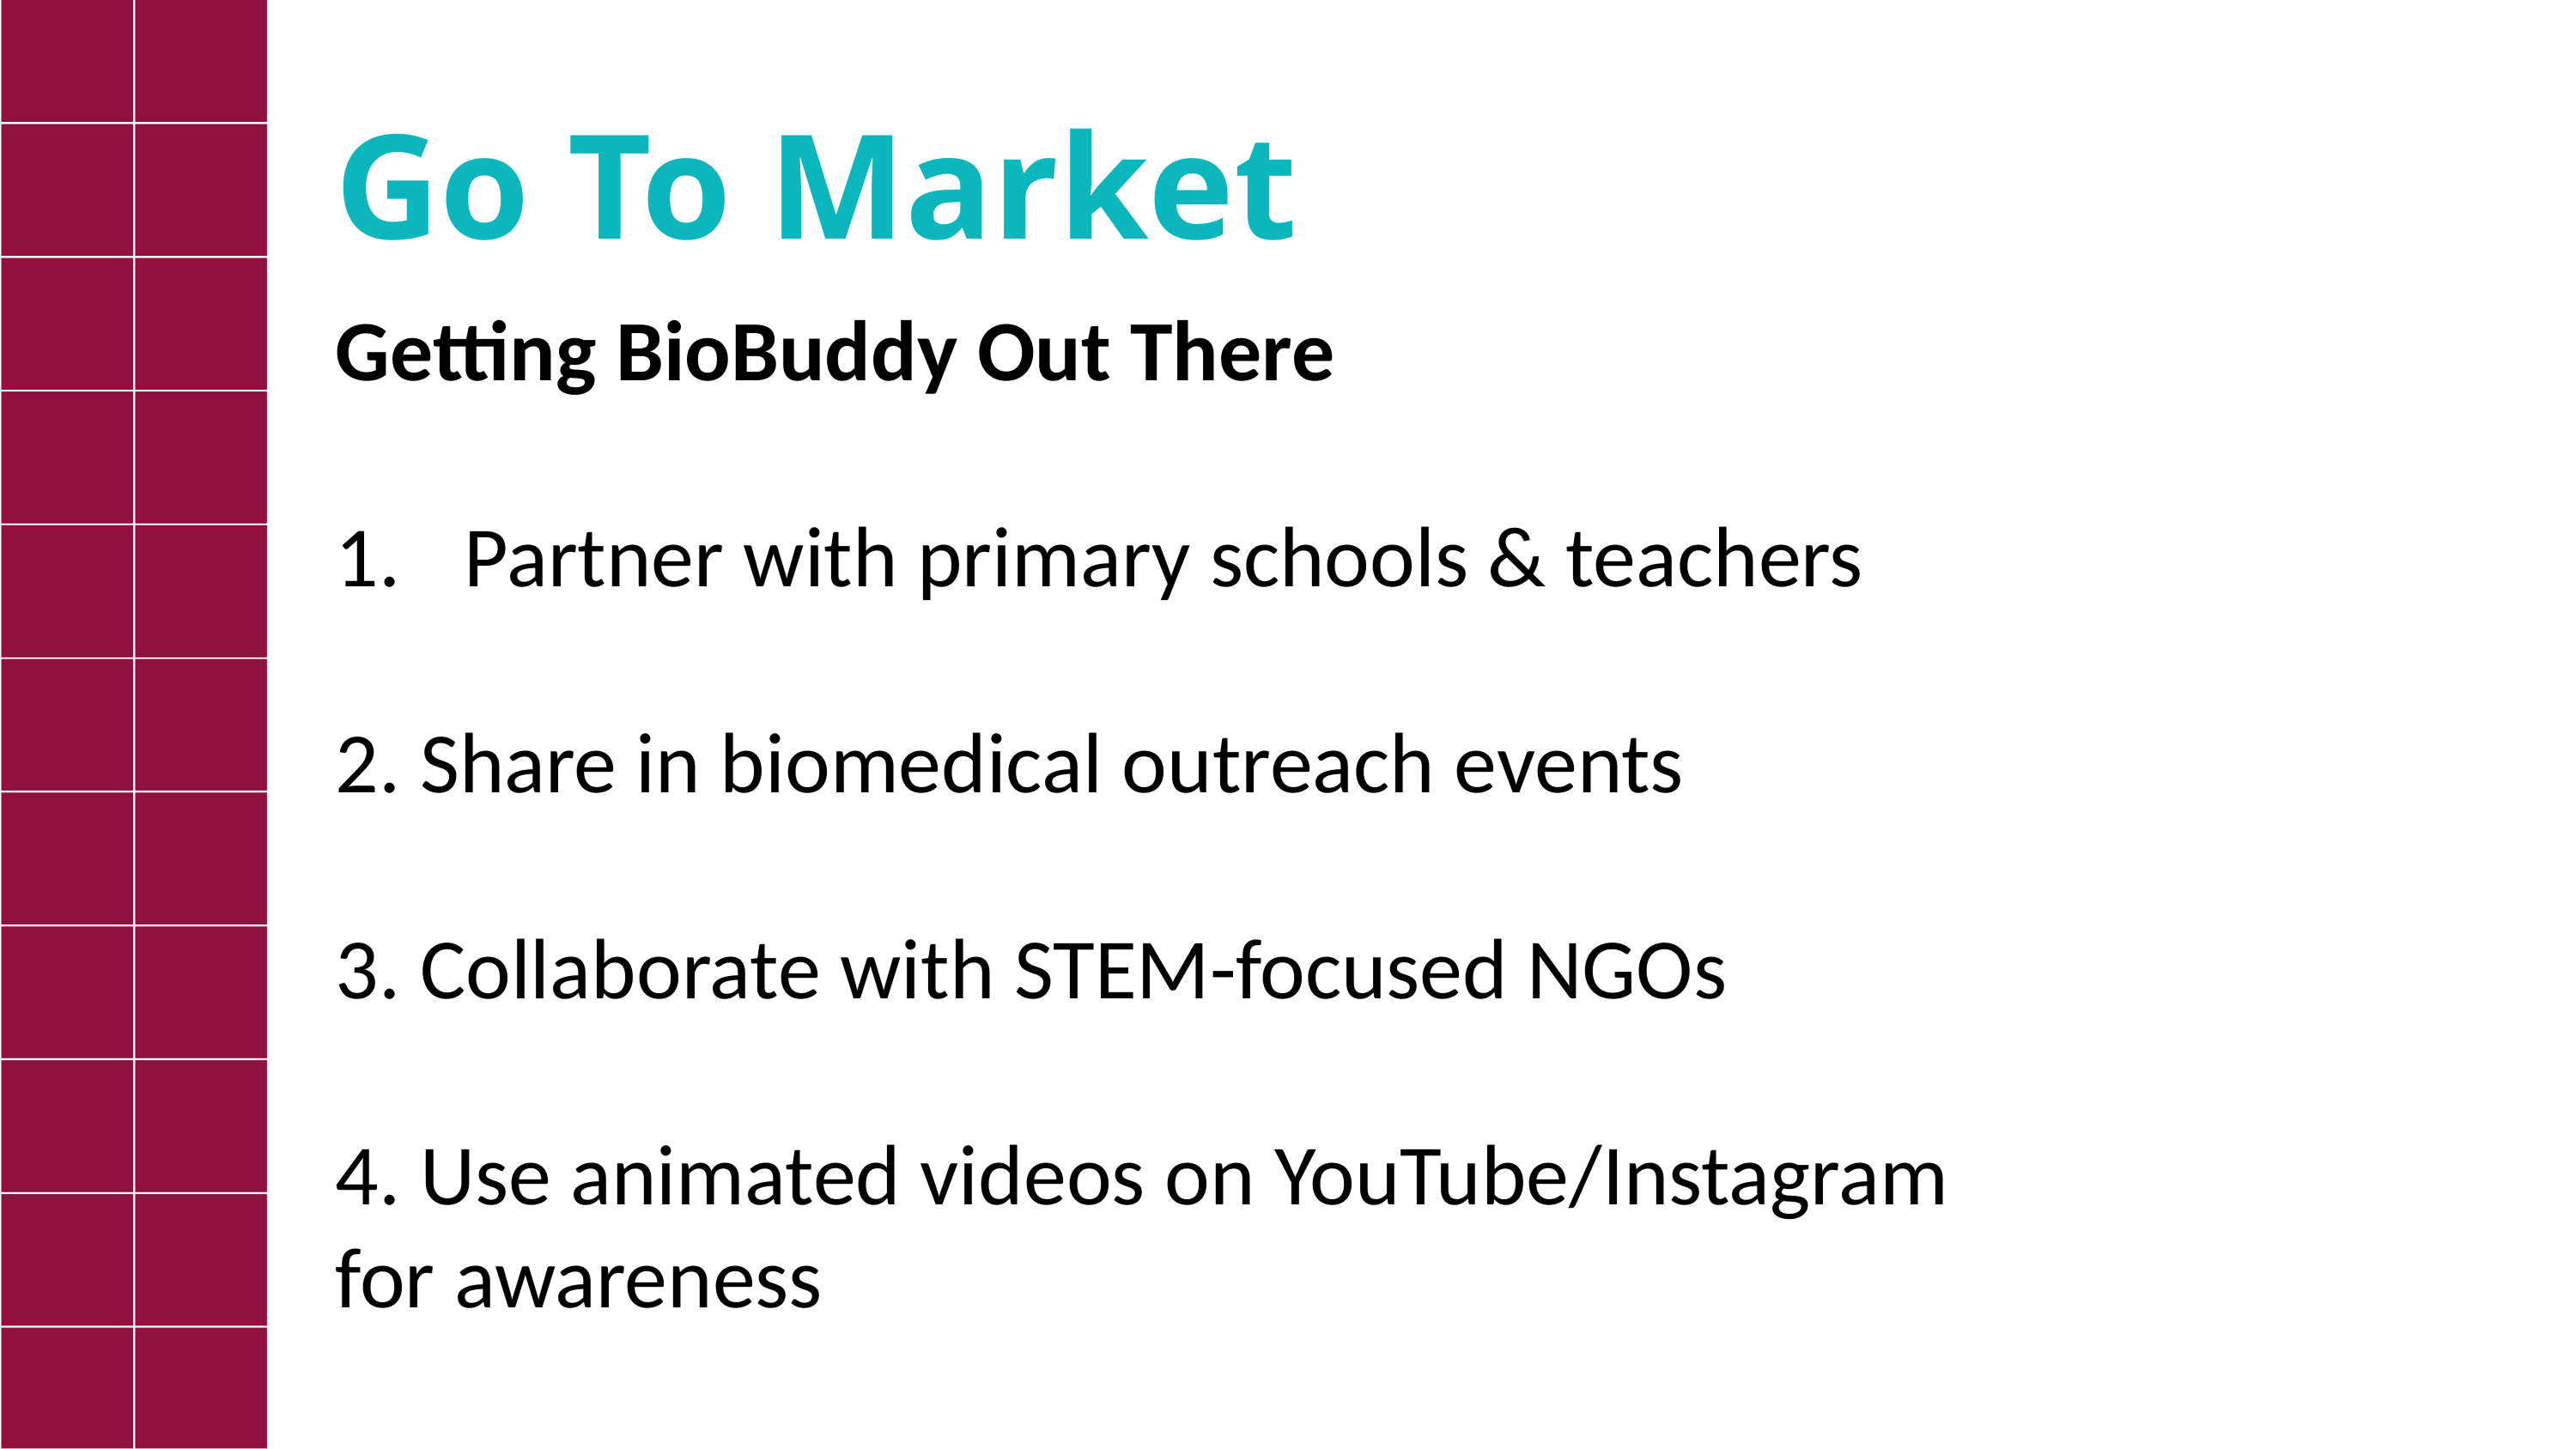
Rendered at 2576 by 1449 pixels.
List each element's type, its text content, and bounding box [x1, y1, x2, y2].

text_box Go To Market [335, 94, 2300, 268]
text_box Getting BioBuddy Out There Partner with primary schools & teachers 2. Share in biomedical outreach events 3. Collaborate with STEM-focused NGOs 4. Use animated videos on YouTube/Instagram for awareness [335, 294, 1982, 1449]
text_box [0, 0, 269, 1449]
